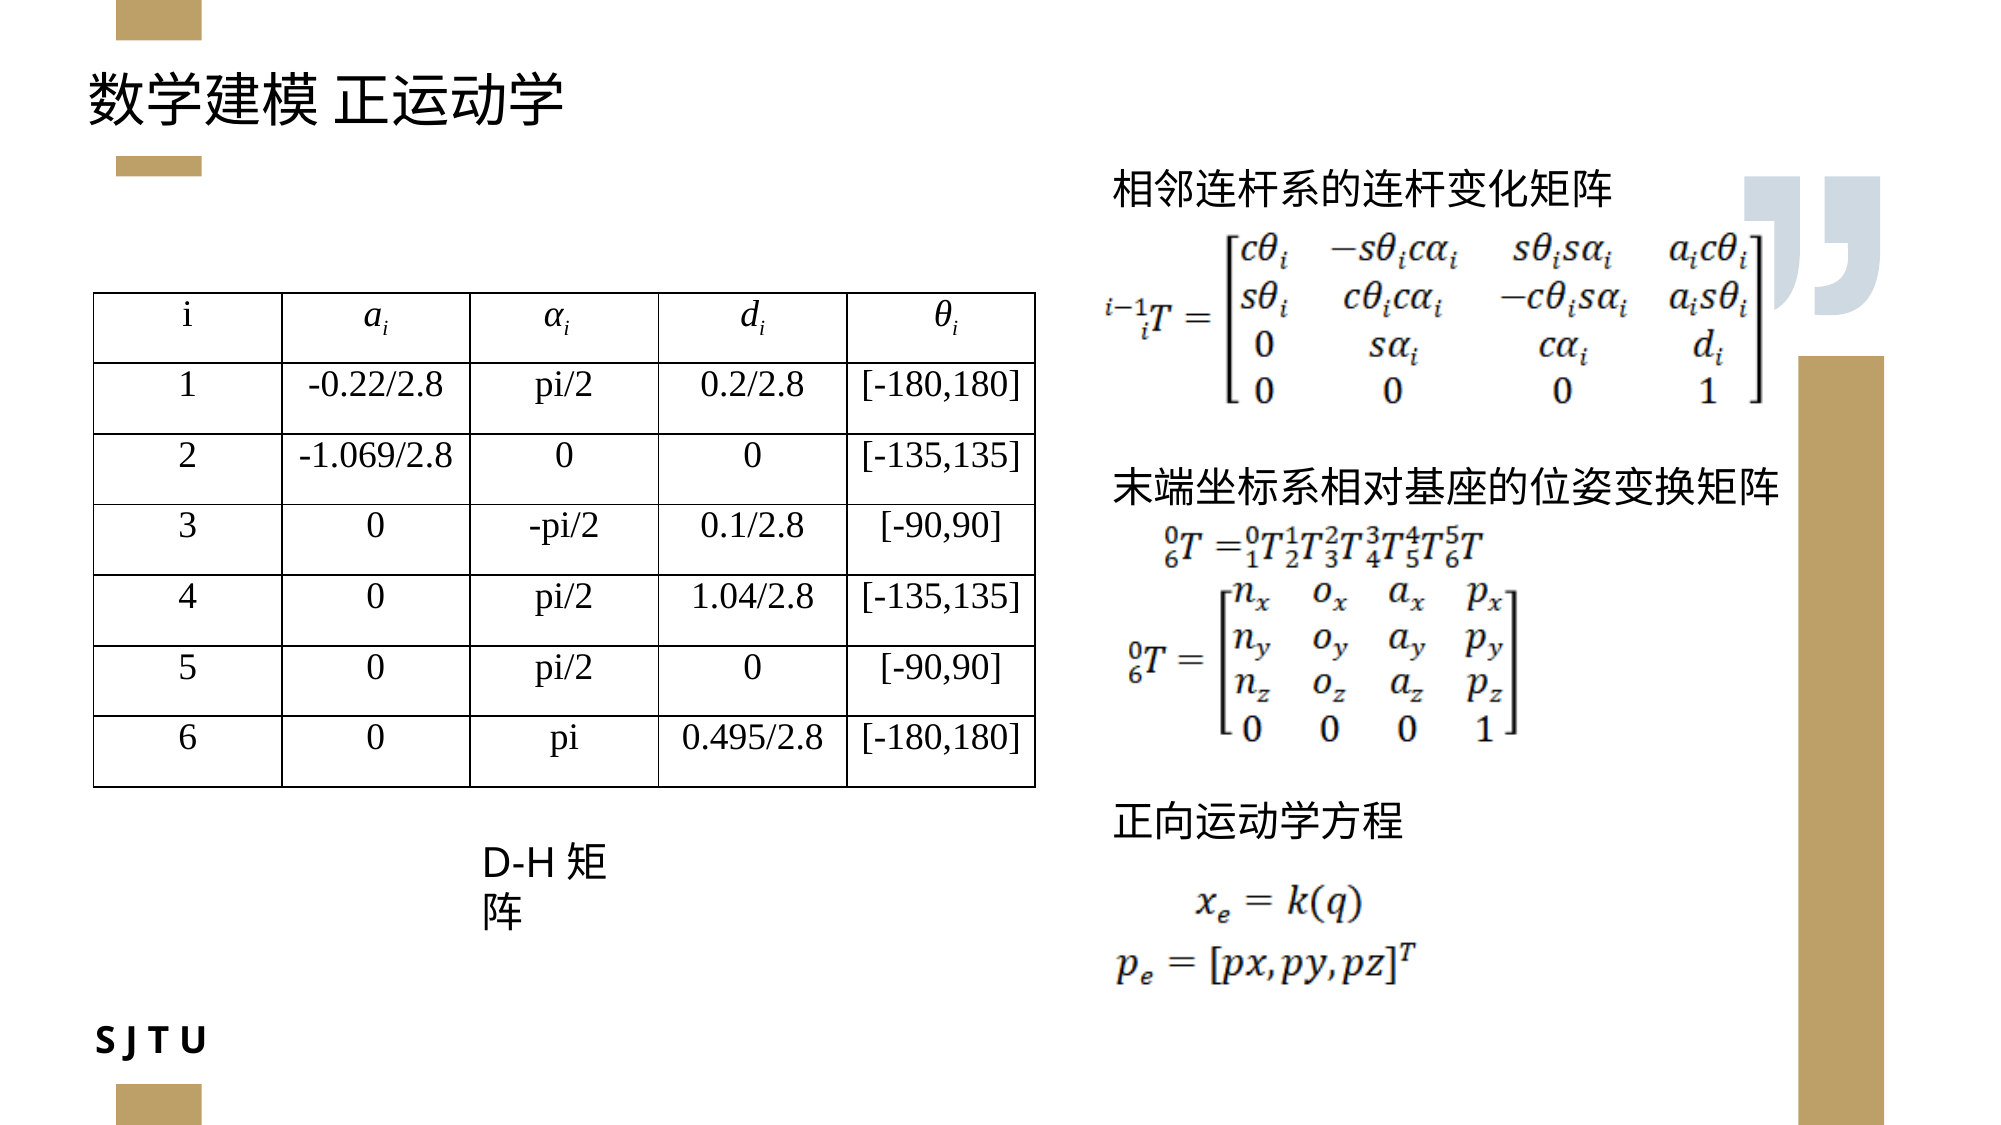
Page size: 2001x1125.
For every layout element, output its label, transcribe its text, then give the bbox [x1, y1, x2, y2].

table_cell 1.04/2.8 [659, 576, 846, 645]
picture [1097, 869, 1439, 992]
text_box 相邻连杆系的连杆变化矩阵 [1097, 141, 1715, 221]
slide_number 17 [1412, 1042, 1863, 1103]
table_cell pi/2 [471, 364, 658, 433]
table_cell [-180,180] [848, 364, 1034, 433]
table_cell [-180,180] [848, 717, 1034, 786]
table_cell pi [471, 717, 658, 786]
table_cell 0.1/2.8 [659, 505, 846, 574]
table_cell 0 [283, 717, 469, 786]
table_cell [-135,135] [848, 435, 1034, 504]
table_cell 1 [94, 364, 281, 433]
table_cell -1.069/2.8 [283, 435, 469, 504]
table_cell 0 [659, 647, 846, 715]
table_header ai [283, 294, 469, 362]
table_cell 3 [94, 505, 281, 574]
picture [1097, 518, 1562, 759]
table_cell 0 [283, 647, 469, 715]
text_box 数学建模 正运动学 [72, 55, 1884, 141]
table_cell [-135,135] [848, 576, 1034, 645]
table_header di [659, 294, 846, 362]
table_header θi [848, 294, 1034, 362]
table_cell 2 [94, 435, 281, 504]
table_cell 0.495/2.8 [659, 717, 846, 786]
picture [1097, 221, 1775, 438]
text_box 正向运动学方程 [1097, 787, 1439, 852]
table_cell 5 [94, 647, 281, 715]
table_cell 4 [94, 576, 281, 645]
table_cell -0.22/2.8 [283, 364, 469, 433]
table_cell 0 [283, 505, 469, 574]
table_cell [-90,90] [848, 505, 1034, 574]
table_cell 6 [94, 717, 281, 786]
table_header i [94, 294, 281, 362]
table_cell 0 [471, 435, 658, 504]
table_cell pi/2 [471, 647, 658, 715]
table_cell 0 [283, 576, 469, 645]
table_cell [-90,90] [848, 647, 1034, 715]
table_cell 0.2/2.8 [659, 364, 846, 433]
text_box 末端坐标系相对基座的位姿变换矩阵 [1097, 453, 1931, 519]
table_cell pi/2 [471, 576, 658, 645]
table_cell -pi/2 [471, 505, 658, 574]
table_header αi [471, 294, 658, 362]
text_box D-H矩阵 [466, 828, 663, 944]
table_cell 0 [659, 435, 846, 504]
